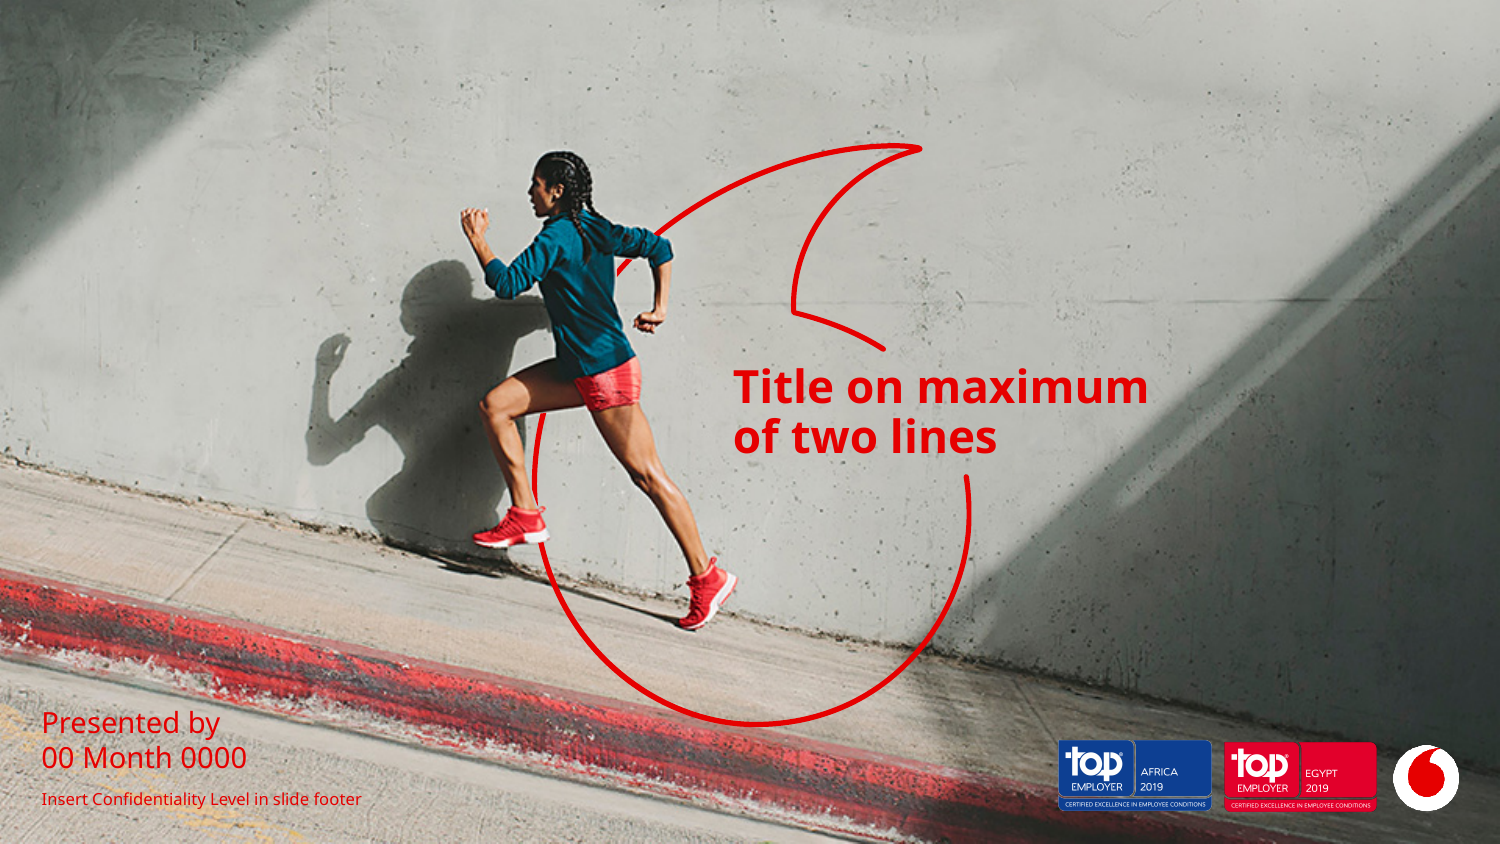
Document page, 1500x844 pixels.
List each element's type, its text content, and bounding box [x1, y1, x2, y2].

picture [0, 0, 1500, 844]
footer Insert Confidentiality Level in slide footer [41, 772, 385, 813]
subtitle Presented by 00 Month 0000 [41, 662, 385, 772]
title Title on maximum of two lines [732, 364, 1394, 470]
